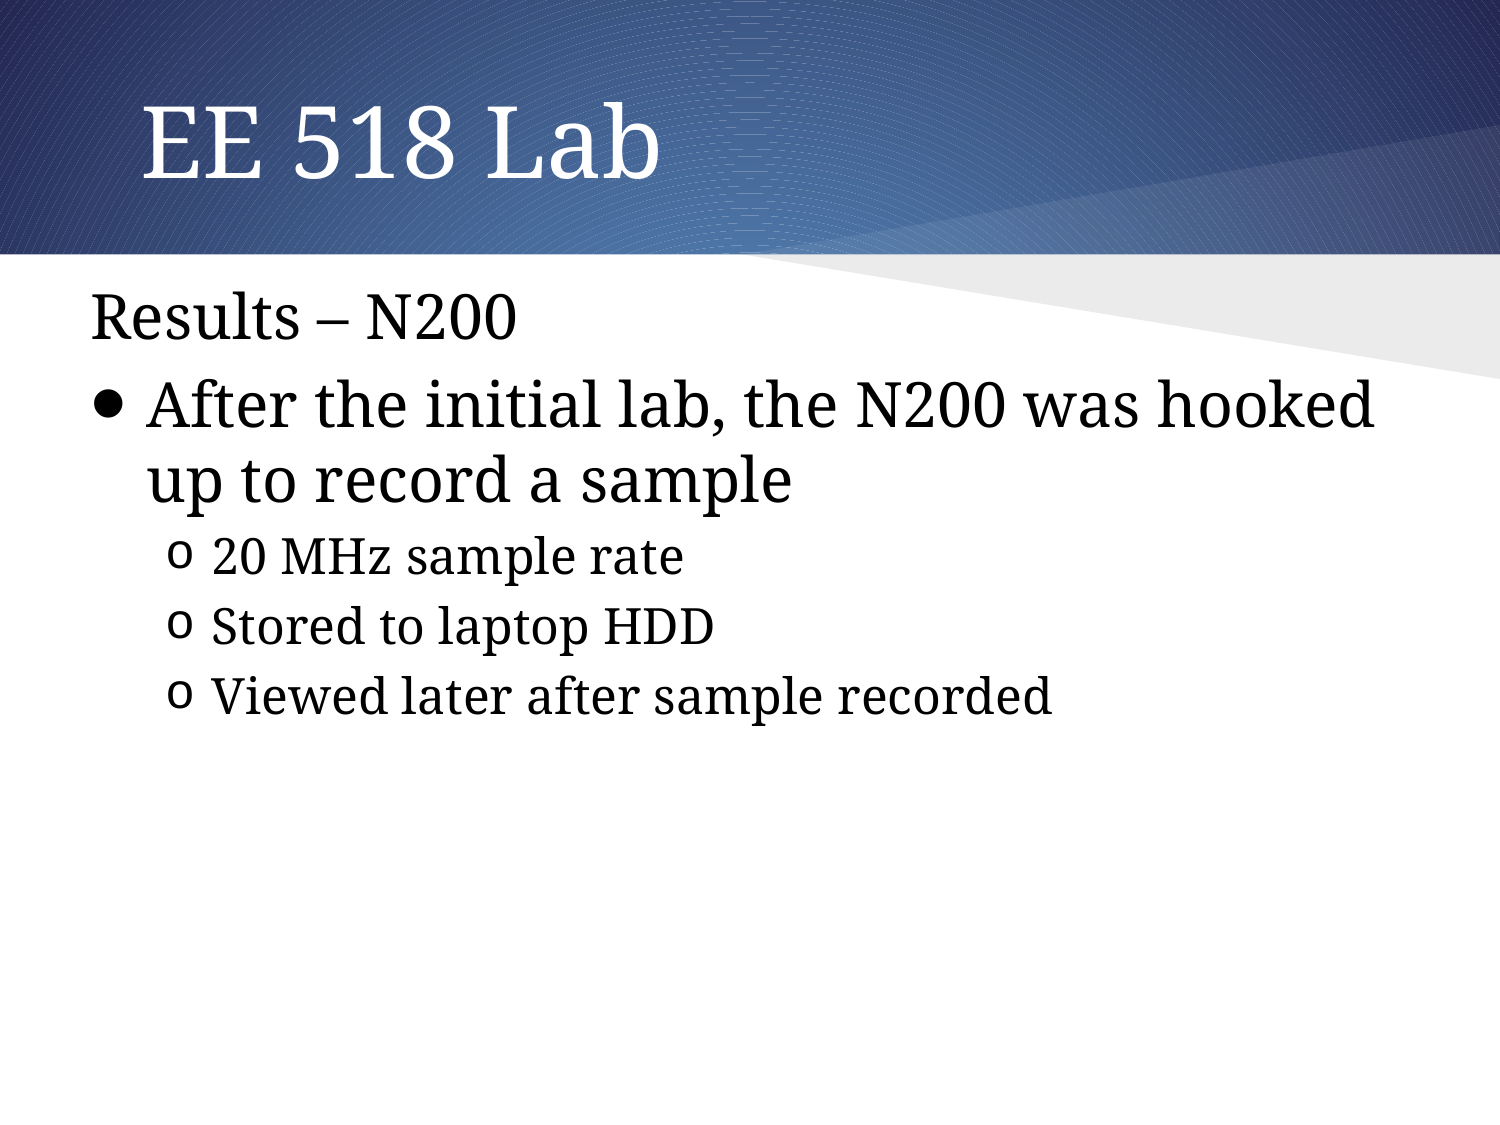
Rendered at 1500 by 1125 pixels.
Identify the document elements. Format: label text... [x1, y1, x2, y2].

title EE 518 Lab [75, 45, 1425, 233]
list Results – N200 After the initial lab, the N200 was hooked up to record a sample 20 MHz sample rate Stored to laptop HDD Viewed later after sample recorded [75, 262, 1425, 1078]
